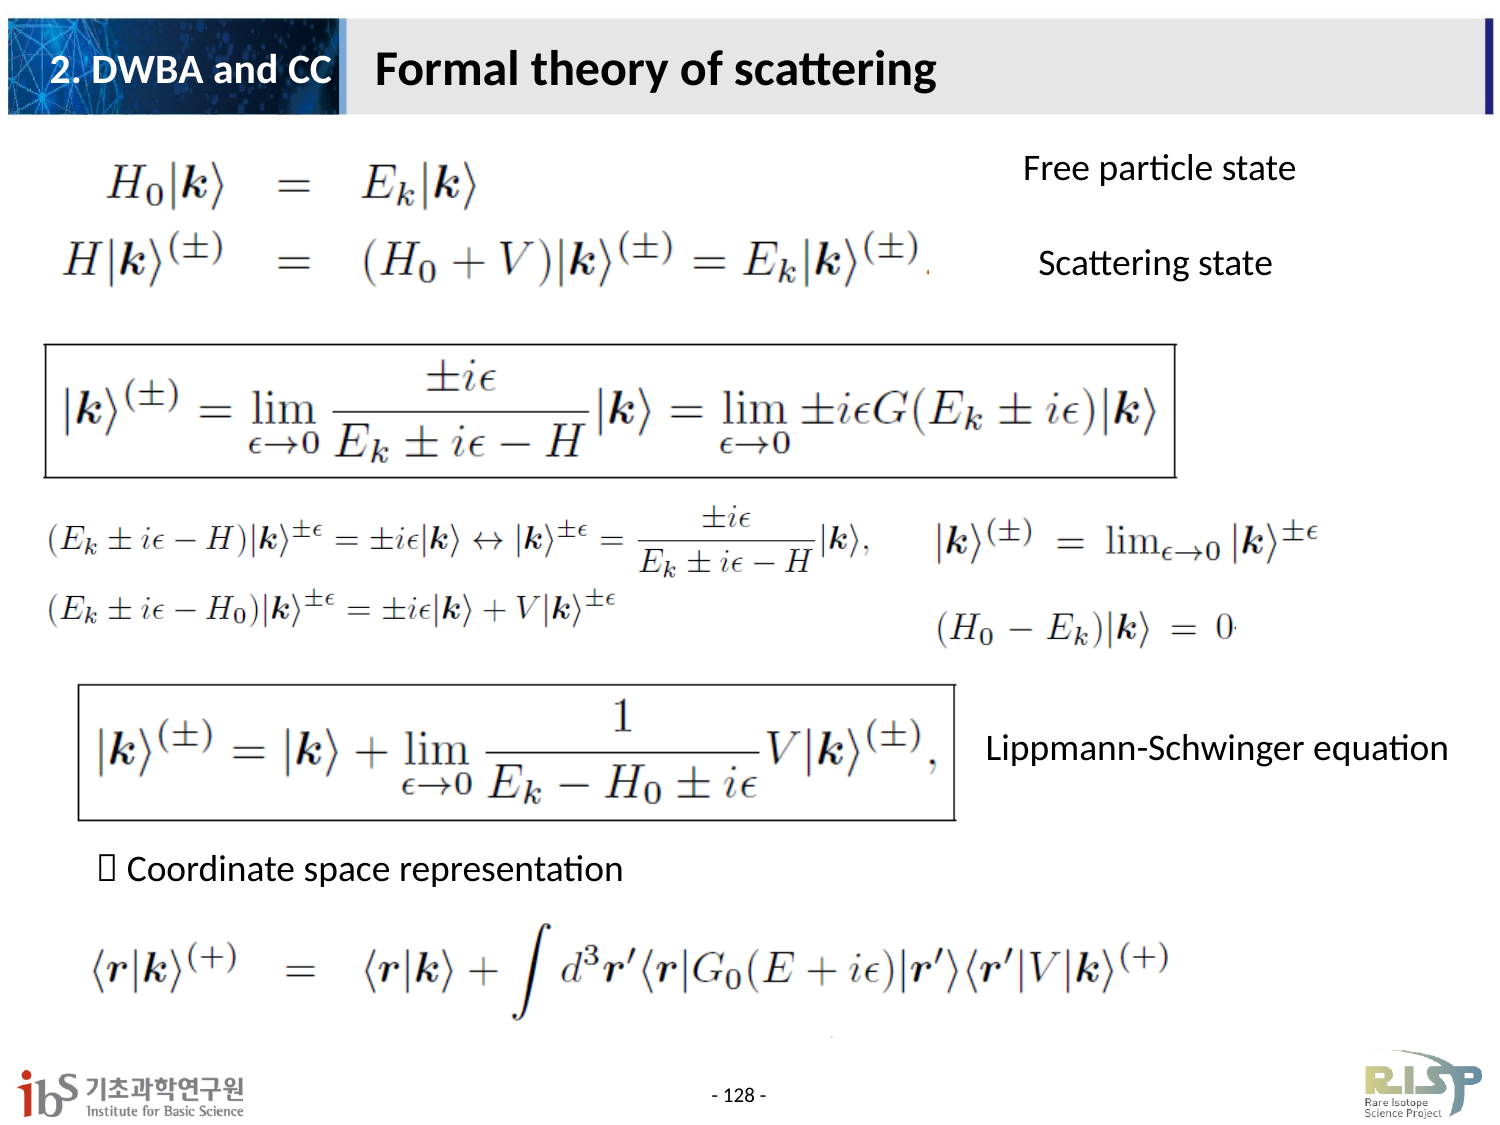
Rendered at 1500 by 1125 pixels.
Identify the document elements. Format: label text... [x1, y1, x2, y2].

picture [73, 905, 1199, 1038]
text_box Scattering state [1023, 230, 1288, 290]
text_box Lippmann-Schwinger equation [977, 715, 1465, 776]
picture [2, 10, 1500, 308]
picture [17, 1070, 243, 1117]
picture [1364, 1049, 1482, 1119]
picture [928, 604, 1236, 650]
text_box  Coordinate space representation [81, 853, 640, 897]
text_box Free particle state [1008, 135, 1312, 196]
picture [53, 656, 977, 853]
picture [17, 318, 1323, 643]
